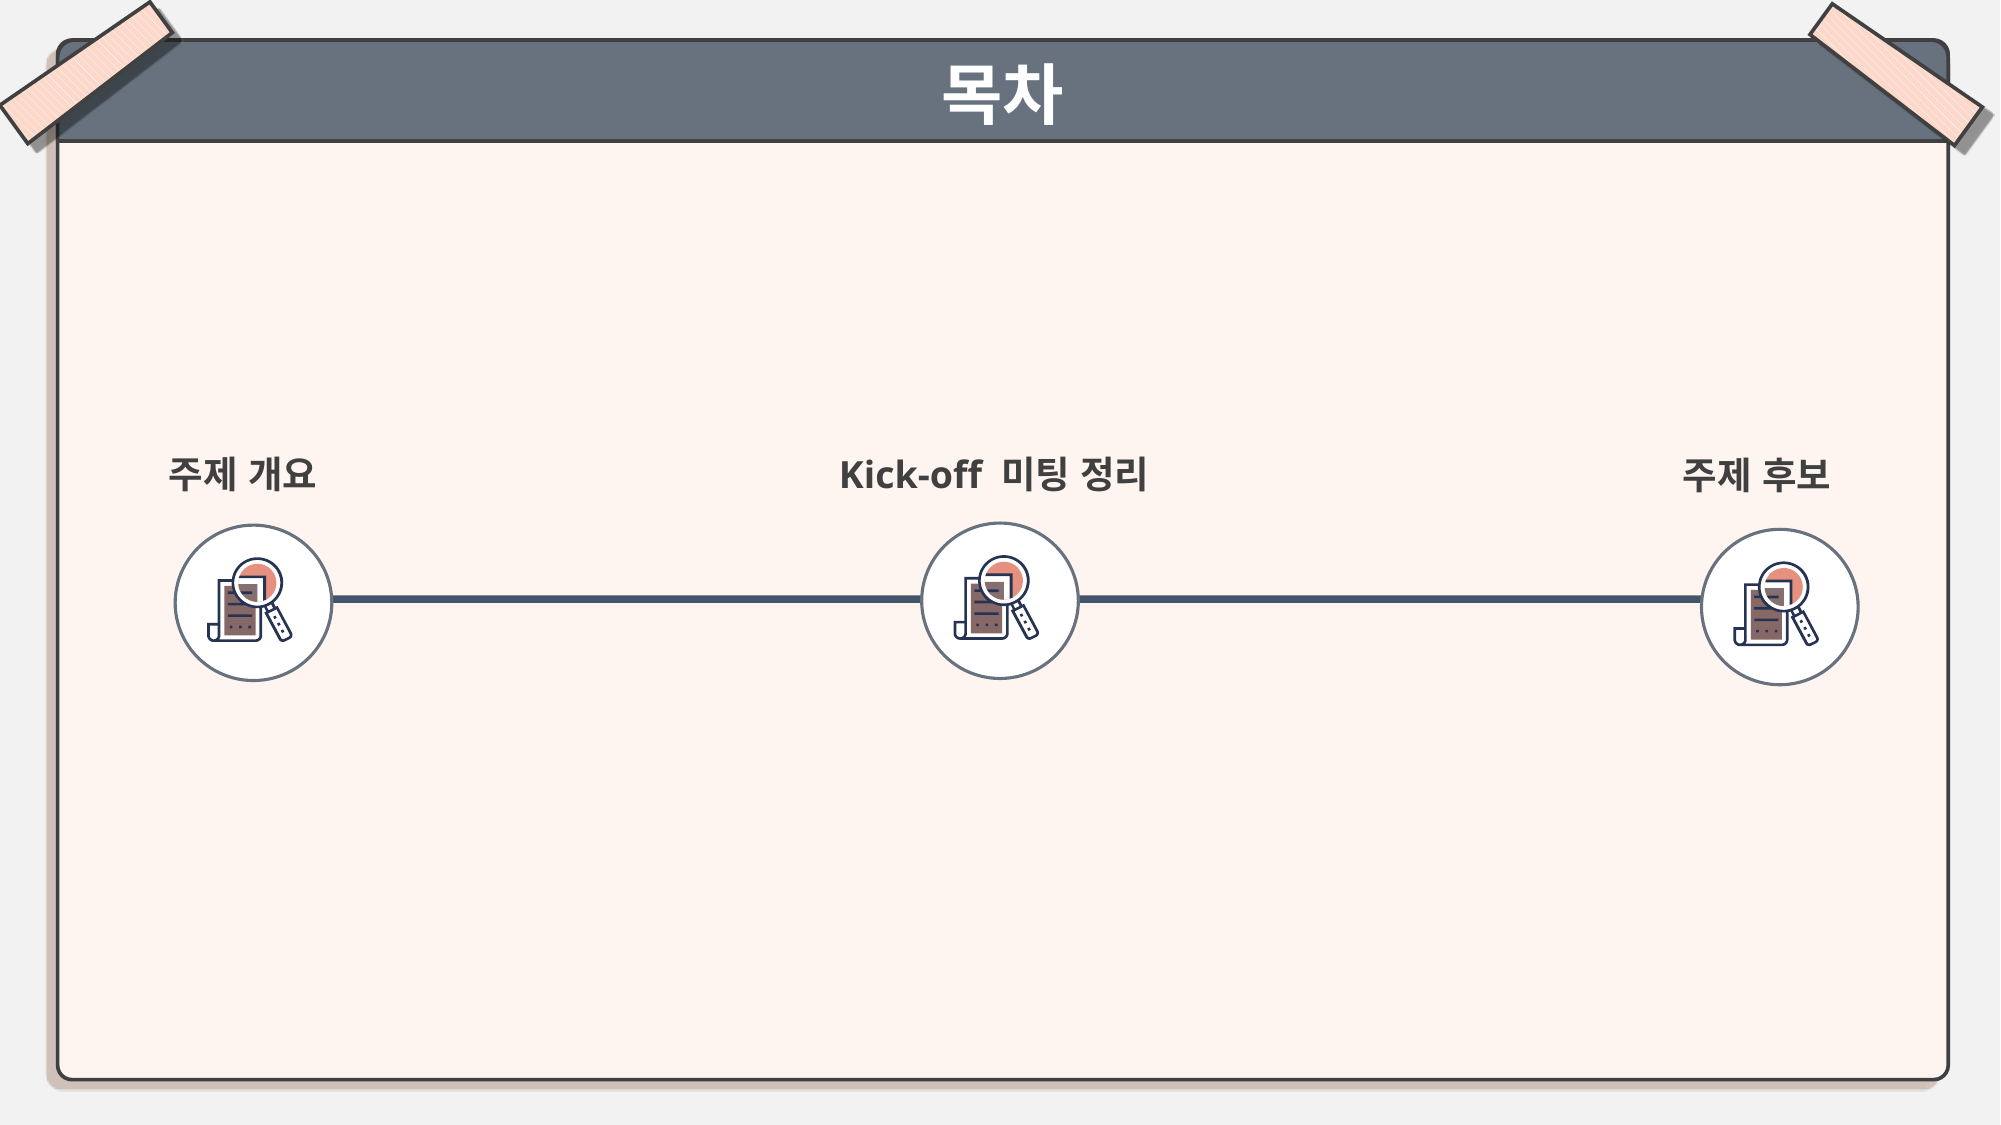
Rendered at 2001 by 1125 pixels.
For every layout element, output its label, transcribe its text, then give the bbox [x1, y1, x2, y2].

text_box 주제 후보 [1667, 422, 2000, 505]
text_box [921, 523, 1079, 679]
text_box 목차 [56, 39, 1946, 143]
text_box [1080, 594, 1700, 604]
text_box [333, 594, 920, 604]
text_box 목차 [1887, 39, 1950, 82]
text_box [0, 0, 174, 146]
text_box [1808, 2, 1984, 147]
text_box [1701, 529, 1859, 685]
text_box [175, 525, 332, 681]
text_box 주제 개요 [154, 421, 608, 504]
text_box Kick-off 미팅 정리 [824, 421, 1279, 504]
text_box [56, 143, 1950, 1081]
